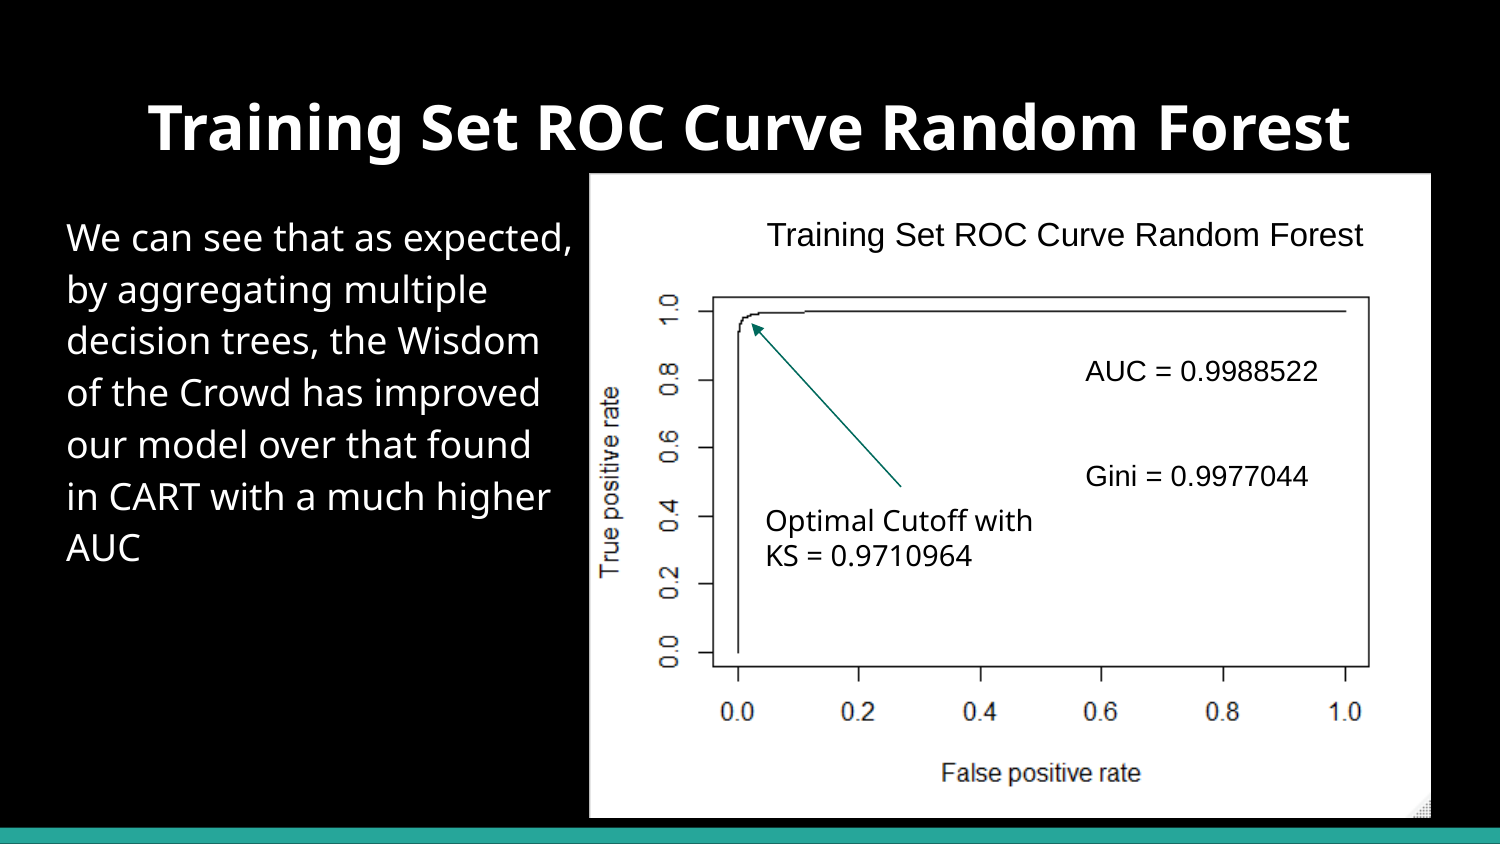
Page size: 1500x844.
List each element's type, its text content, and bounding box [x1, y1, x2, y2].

list We can see that as expected, by aggregating multiple decision trees, the Wisdom of the Crowd has improved our model over that found in CART with a much higher AUC [51, 192, 584, 750]
picture [589, 173, 1431, 818]
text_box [751, 322, 902, 488]
title Training Set ROC Curve Random Forest [51, 72, 1449, 174]
